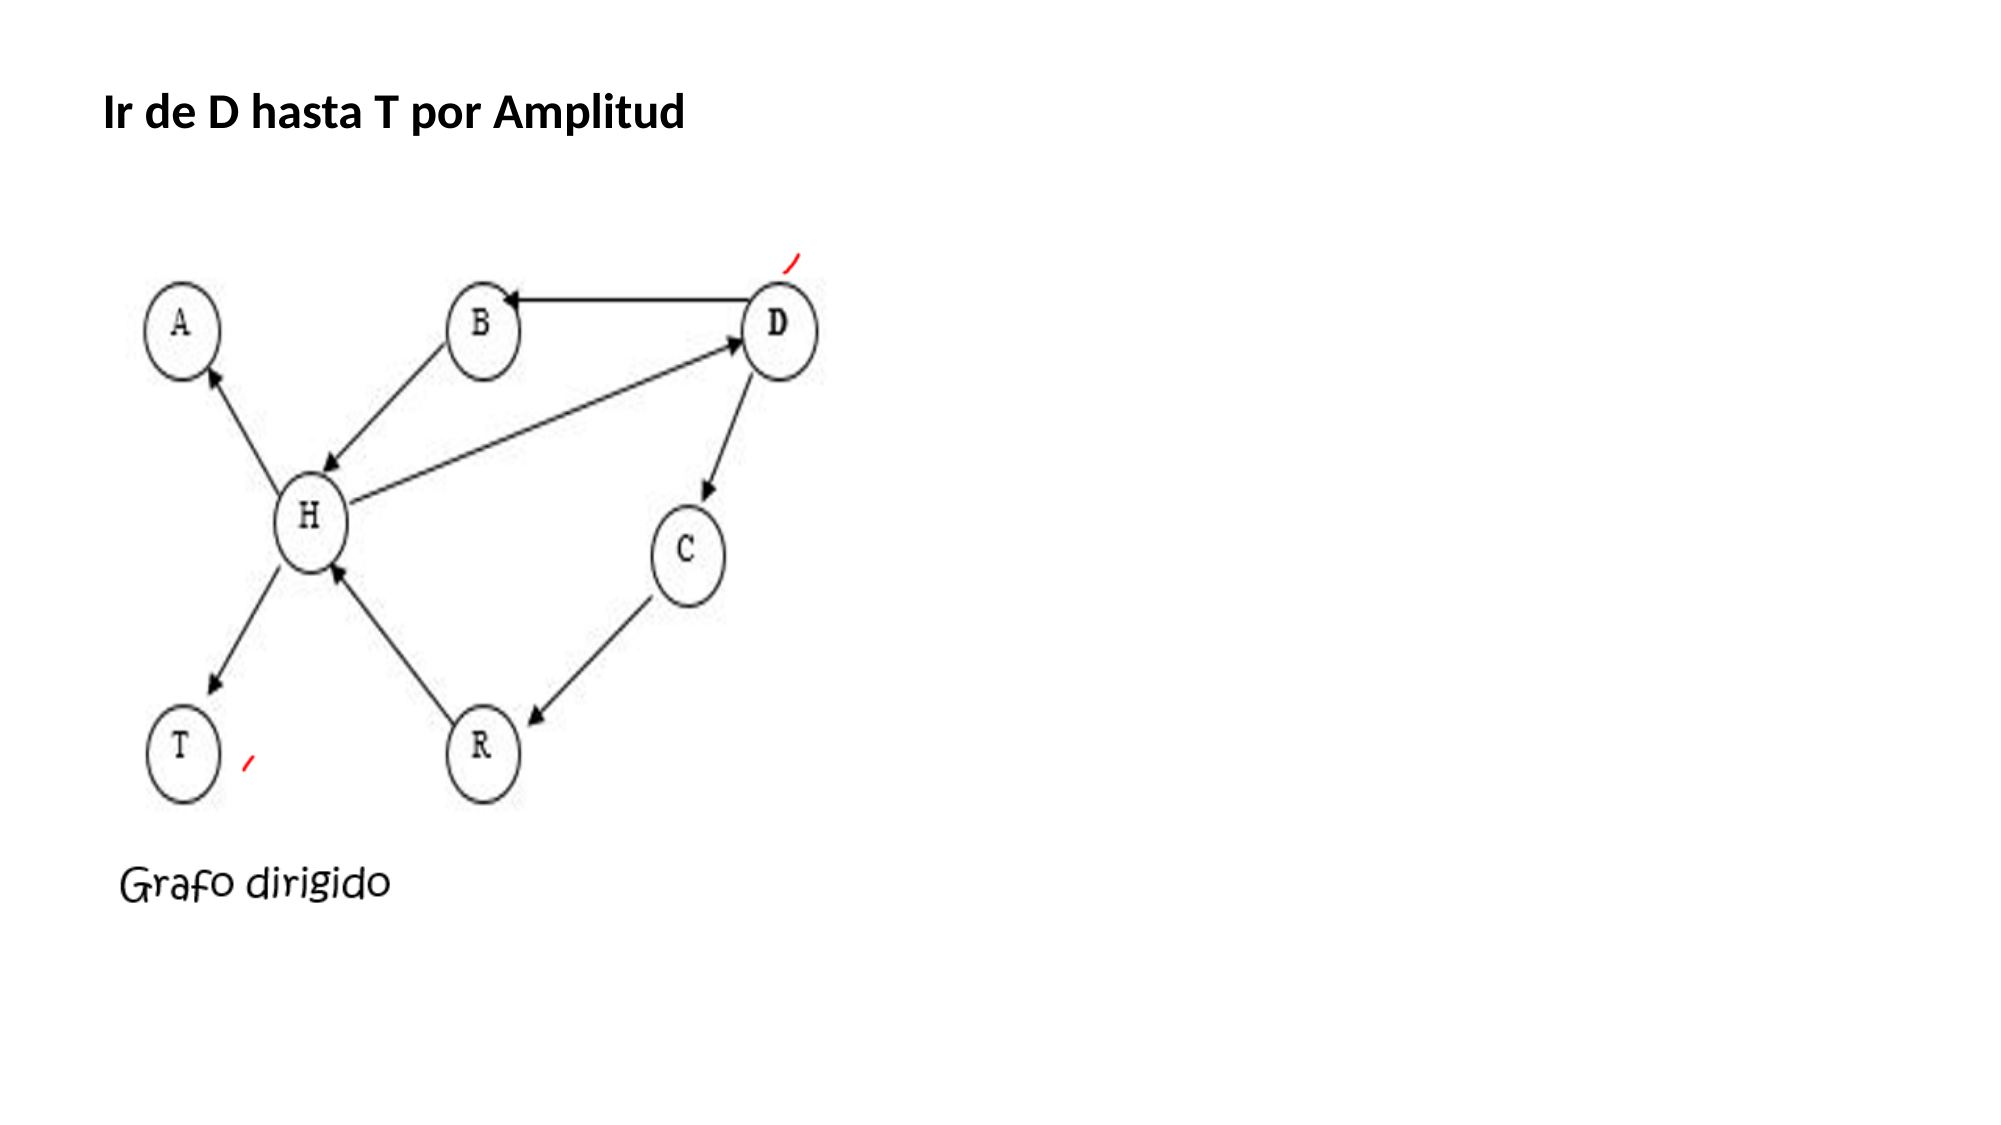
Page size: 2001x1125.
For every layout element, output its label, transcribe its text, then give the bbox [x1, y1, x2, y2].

picture [43, 172, 858, 953]
text_box Ir de D hasta T por Amplitud [87, 70, 806, 146]
